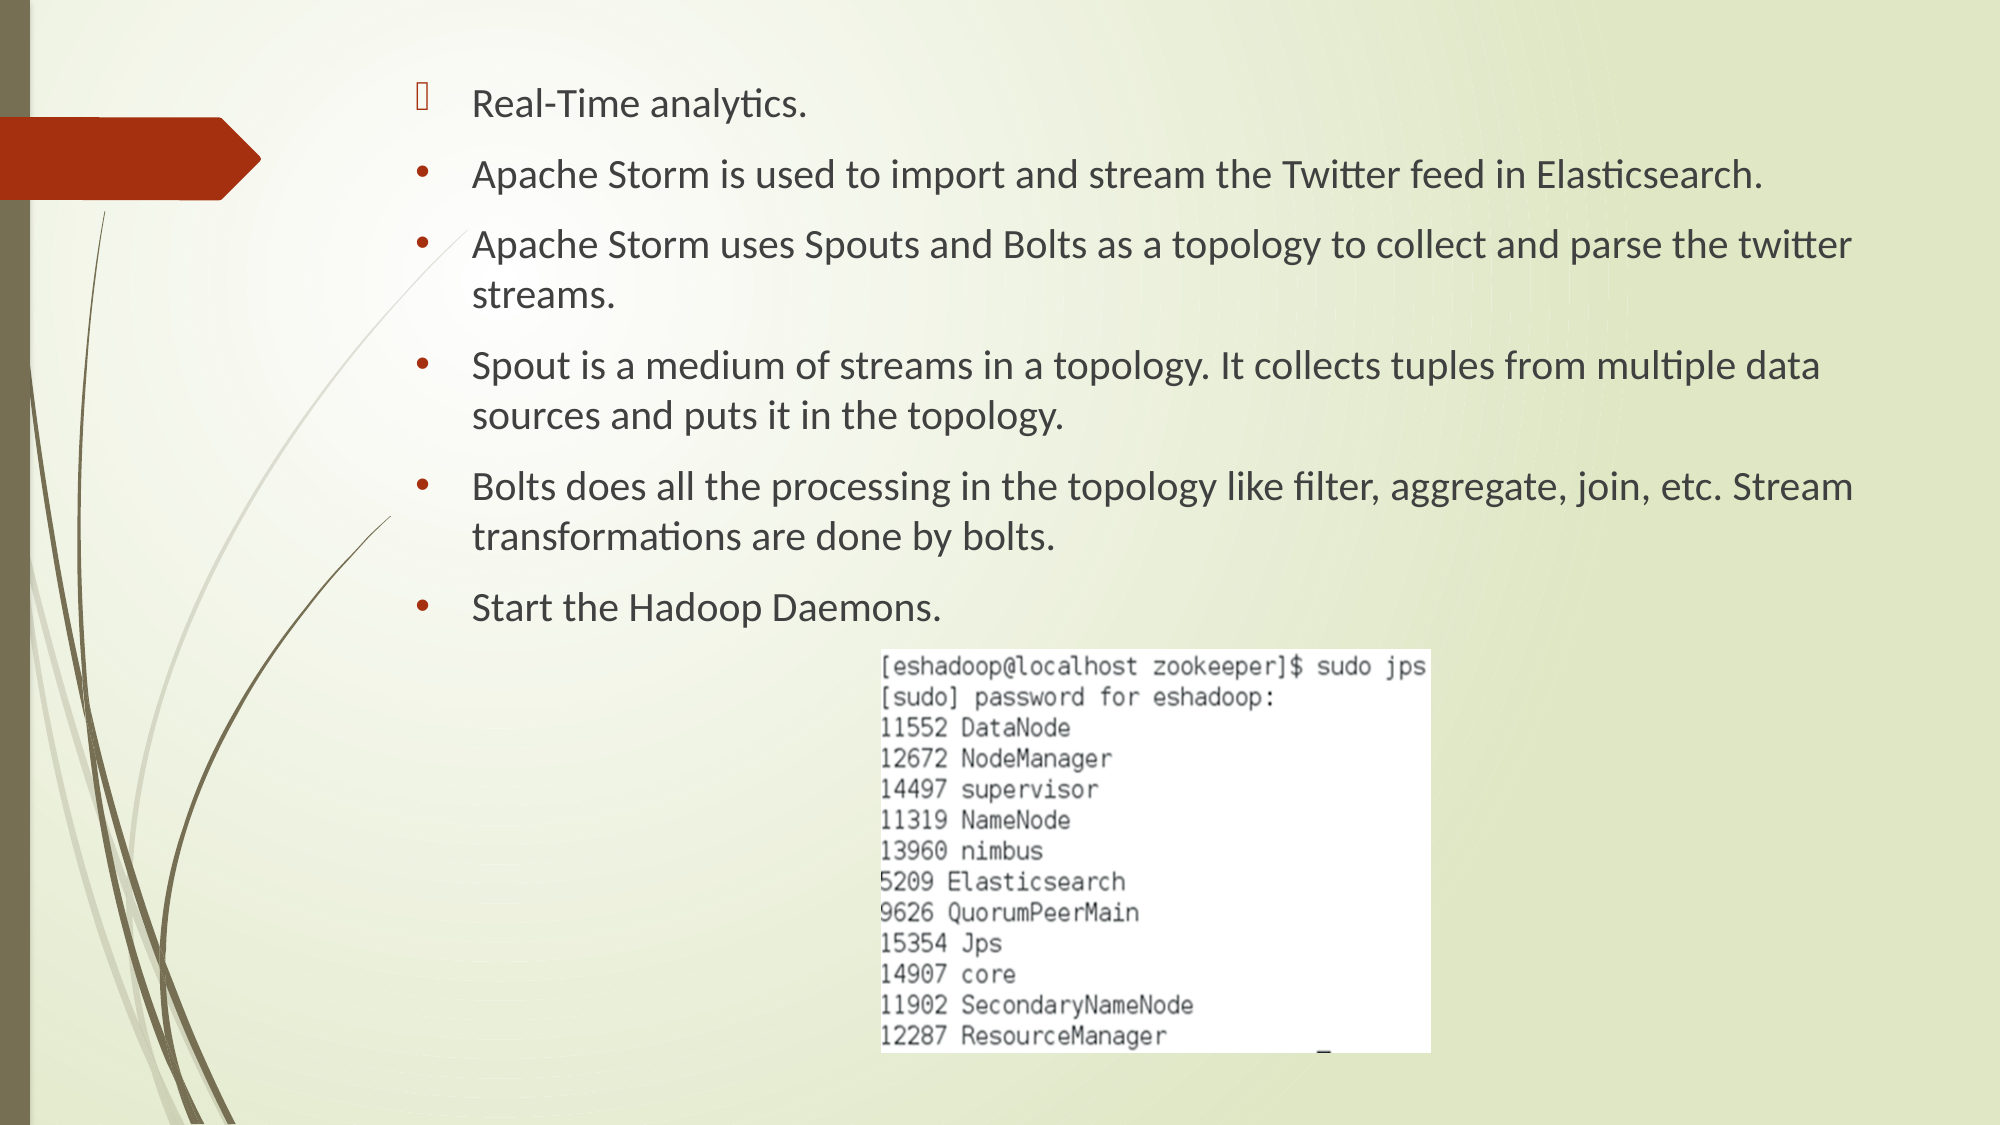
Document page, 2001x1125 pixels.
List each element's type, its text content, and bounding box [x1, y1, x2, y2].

picture [881, 649, 1432, 1054]
list Real-Time analytics. Apache Storm is used to import and stream the Twitter feed in Elasticsearch. Apache Storm uses Spouts and Bolts as a topology to collect and parse the twitter streams. Spout is a medium of streams in a topology. It collects tuples from multiple data sources and puts it in the topology. Bolts does all the processing in the topology like filter, aggregate, join, etc. Stream transformations are done by bolts. Start the Hadoop Daemons. [400, 68, 1888, 1080]
